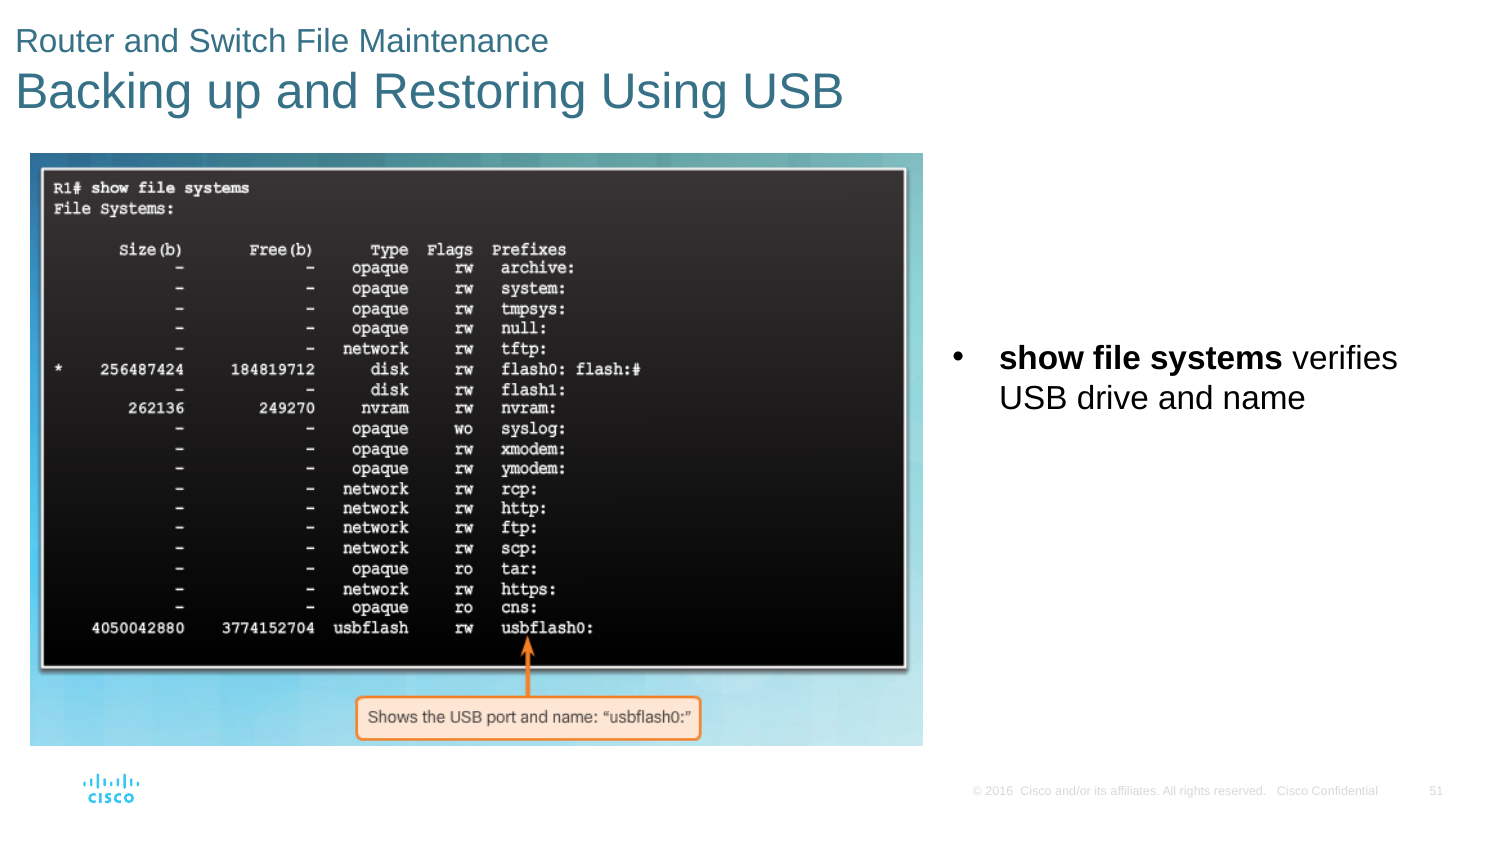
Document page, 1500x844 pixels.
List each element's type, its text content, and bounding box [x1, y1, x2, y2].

title Router and Switch File Maintenance Backing up and Restoring Using USB [0, 6, 1500, 131]
text_box show file systems verifies USB drive and name [937, 329, 1454, 424]
picture [30, 152, 924, 747]
